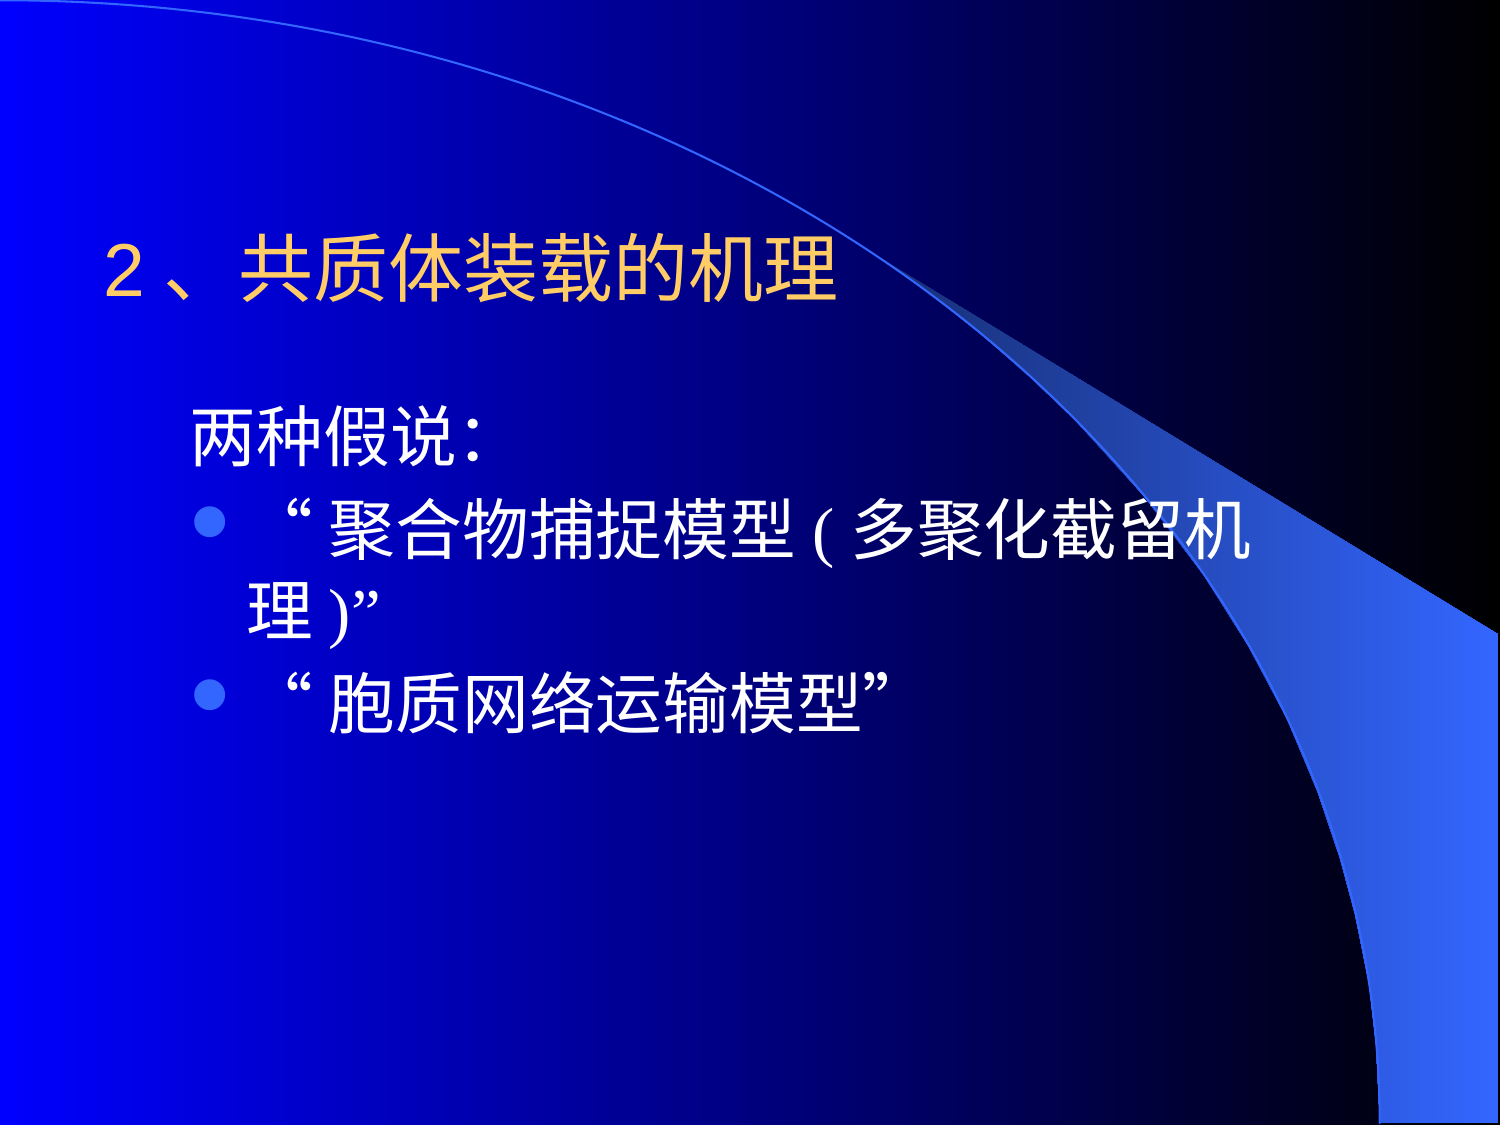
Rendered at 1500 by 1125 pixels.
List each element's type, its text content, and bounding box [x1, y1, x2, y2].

list 两种假说： “聚合物捕捉模型(多聚化截留机理)” “胞质网络运输模型” [174, 387, 1388, 1001]
title 2、共质体装载的机理 [88, 219, 1376, 313]
